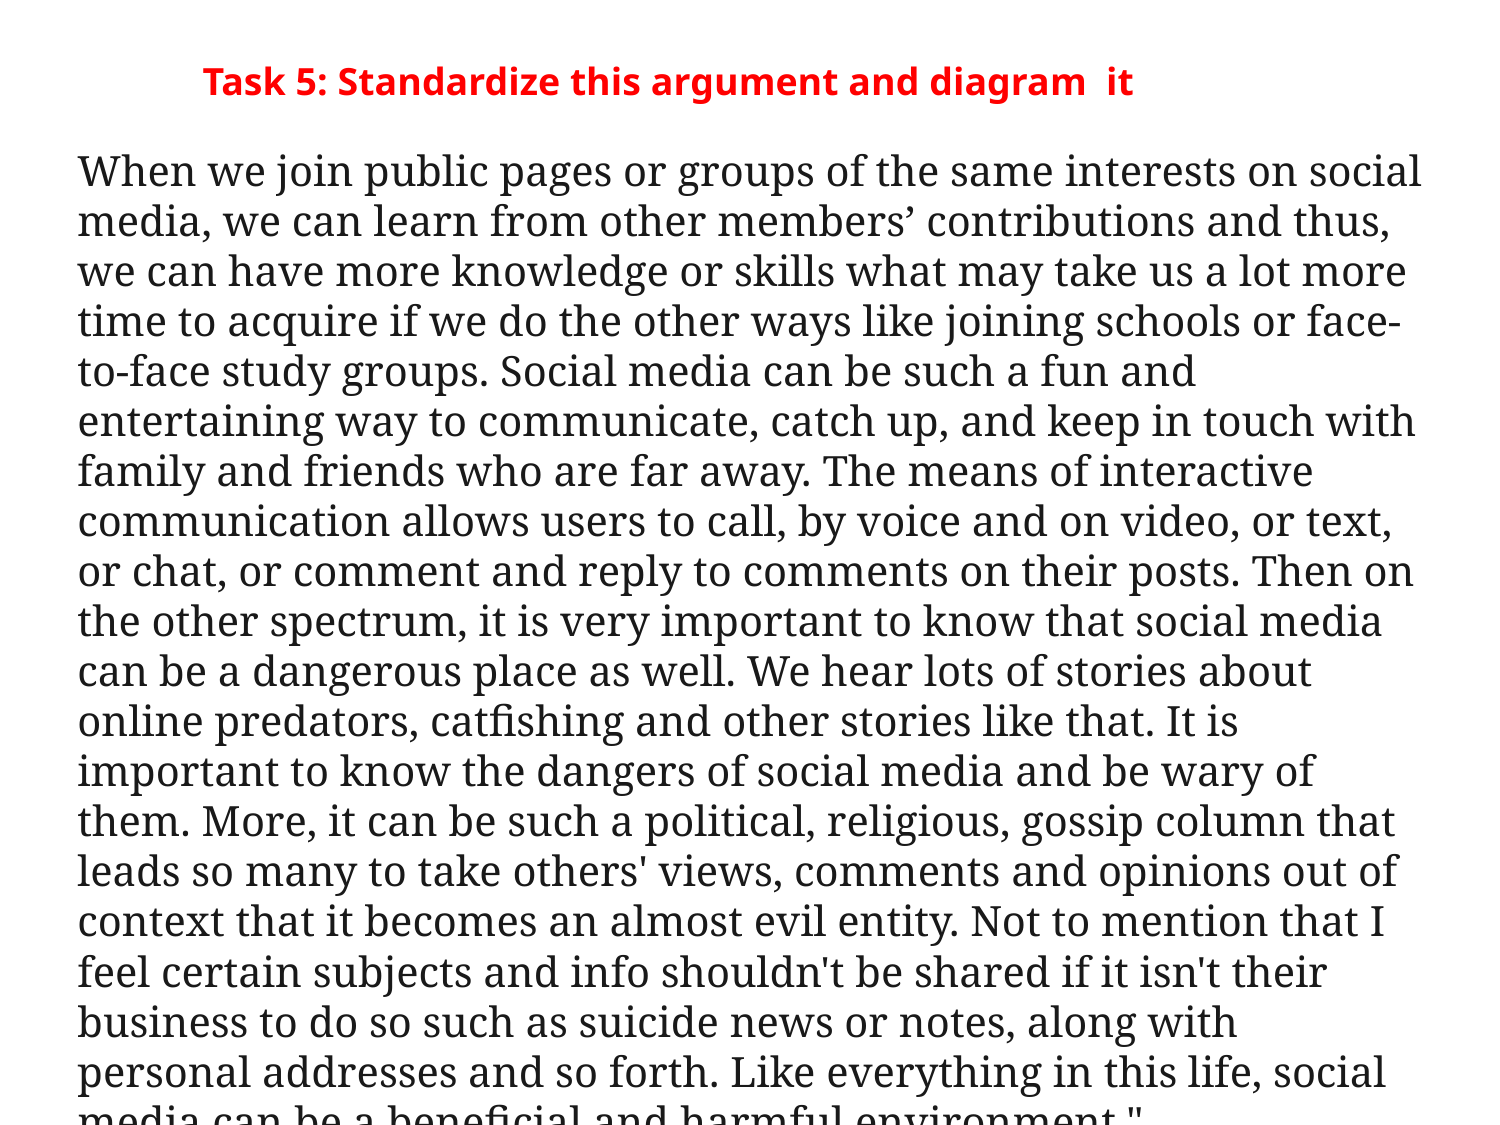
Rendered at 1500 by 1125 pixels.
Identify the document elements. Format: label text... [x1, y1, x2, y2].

list When we join public pages or groups of the same interests on social media, we can learn from other members’ contributions and thus, we can have more knowledge or skills what may take us a lot more time to acquire if we do the other ways like joining schools or face-to-face study groups. Social media can be such a fun and entertaining way to communicate, catch up, and keep in touch with family and friends who are far away. The means of interactive communication allows users to call, by voice and on video, or text, or chat, or comment and reply to comments on their posts. Then on the other spectrum, it is very important to know that social media can be a dangerous place as well. We hear lots of stories about online predators, catfishing and other stories like that. It is important to know the dangers of social media and be wary of them. More, it can be such a political, religious, gossip column that leads so many to take others' views, comments and opinions out of context that it becomes an almost evil entity. Not to mention that I feel certain subjects and info shouldn't be shared if it isn't their business to do so such as suicide news or notes, along with personal addresses and so forth. Like everything in this life, social media can be a beneficial and harmful environment." [62, 137, 1438, 880]
text_box Task 5: Standardize this argument and diagram it [187, 37, 1363, 111]
